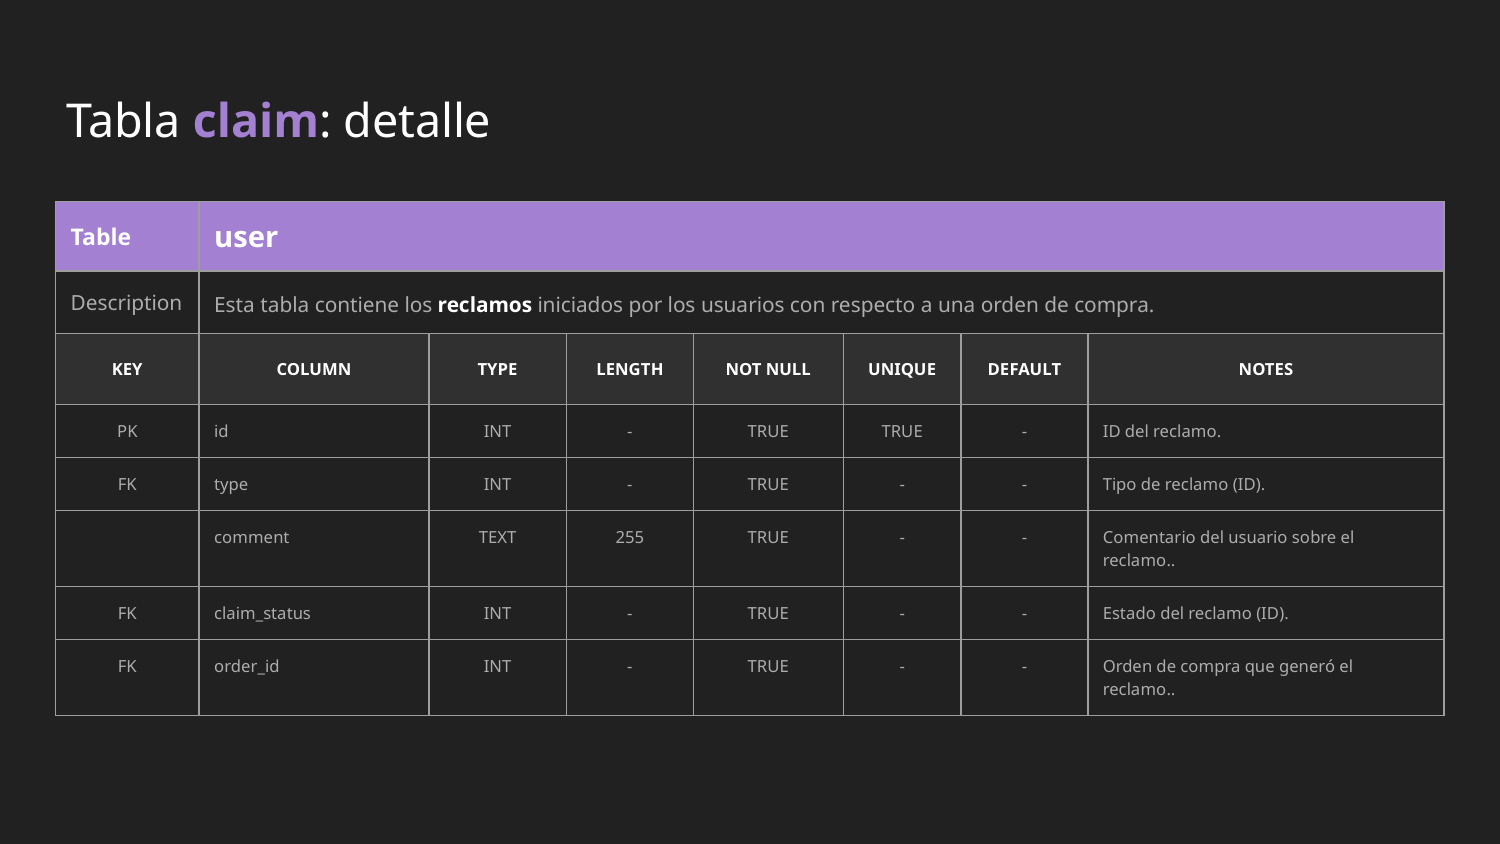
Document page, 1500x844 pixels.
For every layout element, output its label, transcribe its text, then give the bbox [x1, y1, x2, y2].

table_cell 255 [567, 511, 693, 586]
table_cell TRUE [694, 405, 843, 457]
table_cell FK [56, 640, 198, 715]
table_cell - [962, 458, 1087, 510]
table_cell TRUE [694, 511, 843, 586]
table_cell KEY [56, 334, 198, 404]
table_cell [56, 511, 198, 586]
table_cell - [962, 405, 1087, 457]
table_cell claim_status [200, 587, 428, 639]
table_cell FK [56, 458, 198, 510]
table_cell - [962, 640, 1087, 715]
table_cell NOT NULL [694, 334, 843, 404]
table_cell - [844, 587, 960, 639]
title Tabla claim: detalle [51, 72, 1449, 167]
table_cell Description [56, 272, 198, 333]
table_cell - [962, 587, 1087, 639]
table_cell PK [56, 405, 198, 457]
table_cell - [567, 587, 693, 639]
table_cell Orden de compra que generó el reclamo.. [1089, 640, 1443, 715]
table_cell COLUMN [200, 334, 428, 404]
table_cell TYPE [430, 334, 566, 404]
table_cell - [567, 640, 693, 715]
table_cell INT [430, 405, 566, 457]
table_cell NOTES [1089, 334, 1443, 404]
table_cell TRUE [694, 640, 843, 715]
table_cell INT [430, 458, 566, 510]
table_cell LENGTH [567, 334, 693, 404]
table_cell Comentario del usuario sobre el reclamo.. [1089, 511, 1443, 586]
table_cell Estado del reclamo (ID). [1089, 587, 1443, 639]
table_cell UNIQUE [844, 334, 960, 404]
table_cell TRUE [694, 587, 843, 639]
table_cell type [200, 458, 428, 510]
table_cell TRUE [844, 405, 960, 457]
table_cell order_id [200, 640, 428, 715]
table_cell - [844, 640, 960, 715]
table_cell DEFAULT [962, 334, 1087, 404]
table_cell INT [430, 640, 566, 715]
table_cell comment [200, 511, 428, 586]
table_cell Tipo de reclamo (ID). [1089, 458, 1443, 510]
table_cell TRUE [694, 458, 843, 510]
table_cell - [567, 405, 693, 457]
table_cell TEXT [430, 511, 566, 586]
table_header user [200, 202, 1443, 270]
table_header Table [56, 202, 198, 270]
table_cell INT [430, 587, 566, 639]
table_cell ID del reclamo. [1089, 405, 1443, 457]
table_cell FK [56, 587, 198, 639]
table_cell - [567, 458, 693, 510]
table_cell - [844, 511, 960, 586]
table_cell - [844, 458, 960, 510]
table_cell Esta tabla contiene los reclamos iniciados por los usuarios con respecto a una orden de compra. [200, 272, 1443, 333]
table_cell - [962, 511, 1087, 586]
table_cell id [200, 405, 428, 457]
